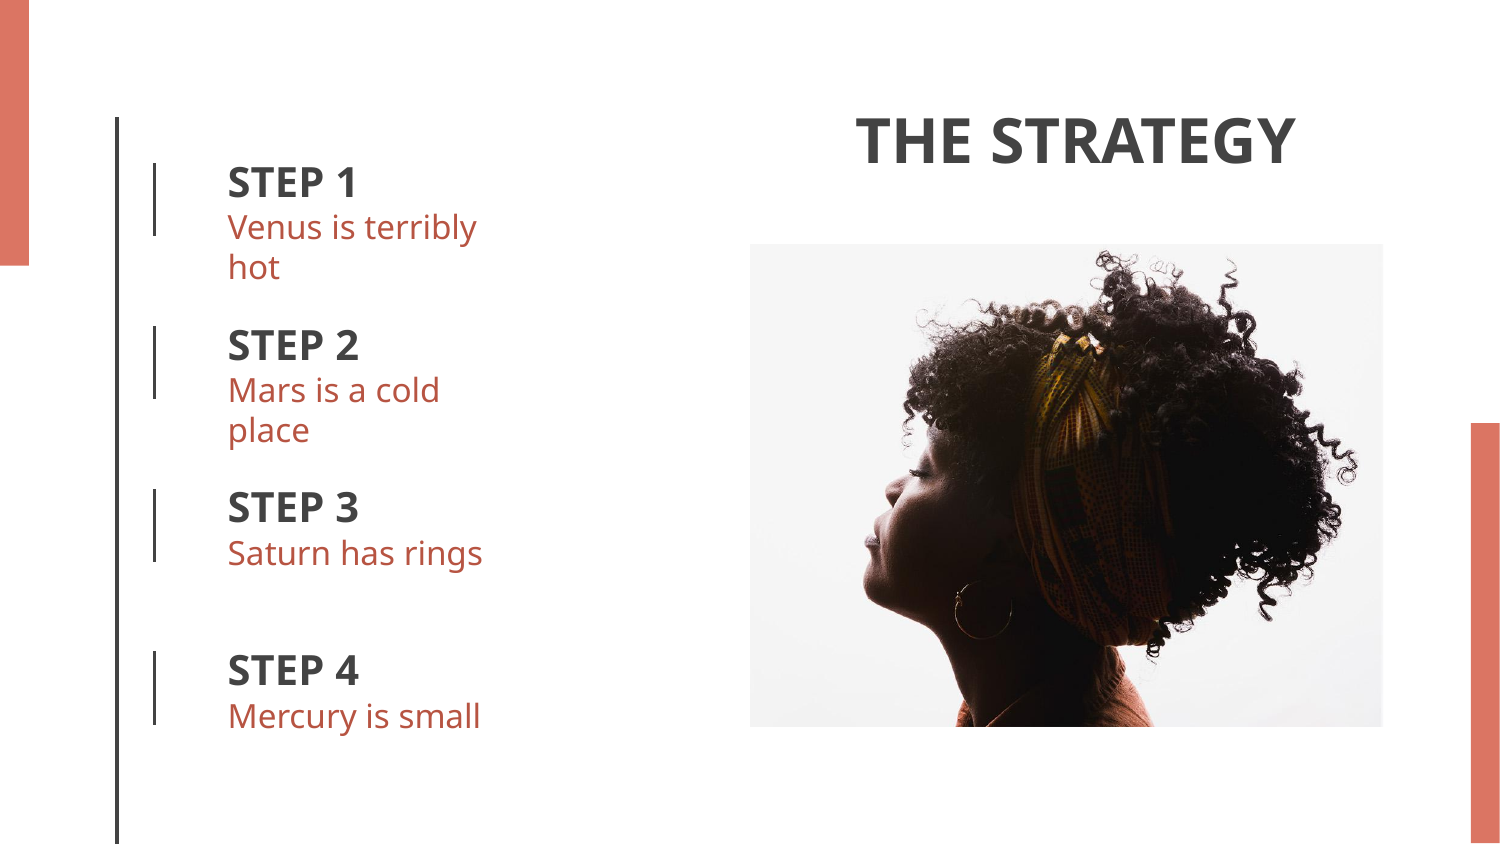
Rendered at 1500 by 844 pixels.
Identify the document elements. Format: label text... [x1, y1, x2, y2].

subtitle Saturn has rings [212, 517, 548, 585]
subtitle Venus is terribly hot [212, 191, 548, 259]
subtitle Mercury is small [212, 680, 548, 747]
title STEP 1 [212, 140, 548, 191]
title STEP 3 [212, 466, 548, 517]
title THE STRATEGY [750, 80, 1402, 198]
title STEP 2 [212, 303, 548, 354]
picture [749, 244, 1384, 727]
subtitle Mars is a cold place [212, 354, 548, 422]
title STEP 4 [212, 629, 548, 680]
